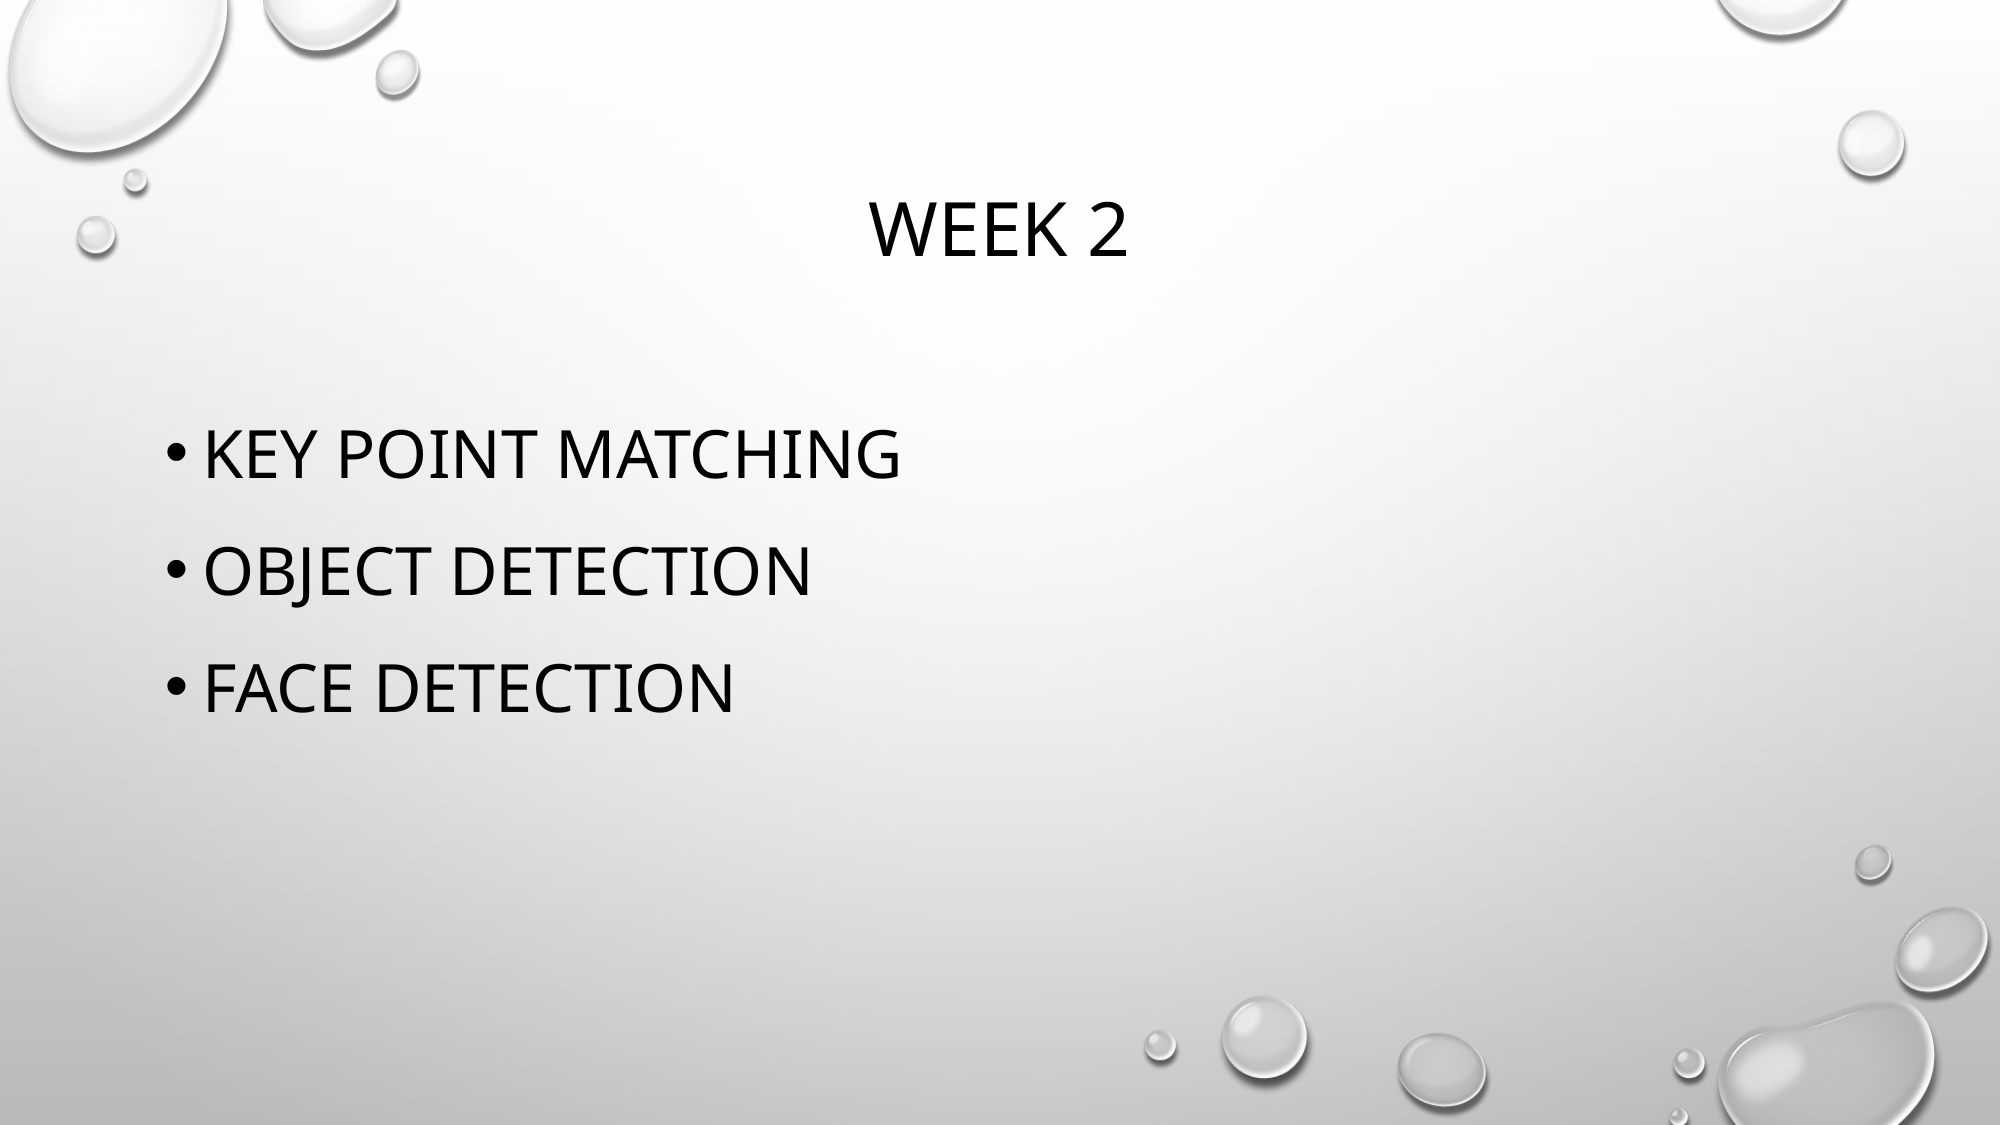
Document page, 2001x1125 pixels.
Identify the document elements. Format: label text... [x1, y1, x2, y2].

title Week 2 [149, 101, 1851, 364]
list Key Point Matching Object Detection Face Detection [149, 388, 1850, 950]
picture [0, 0, 2000, 1125]
